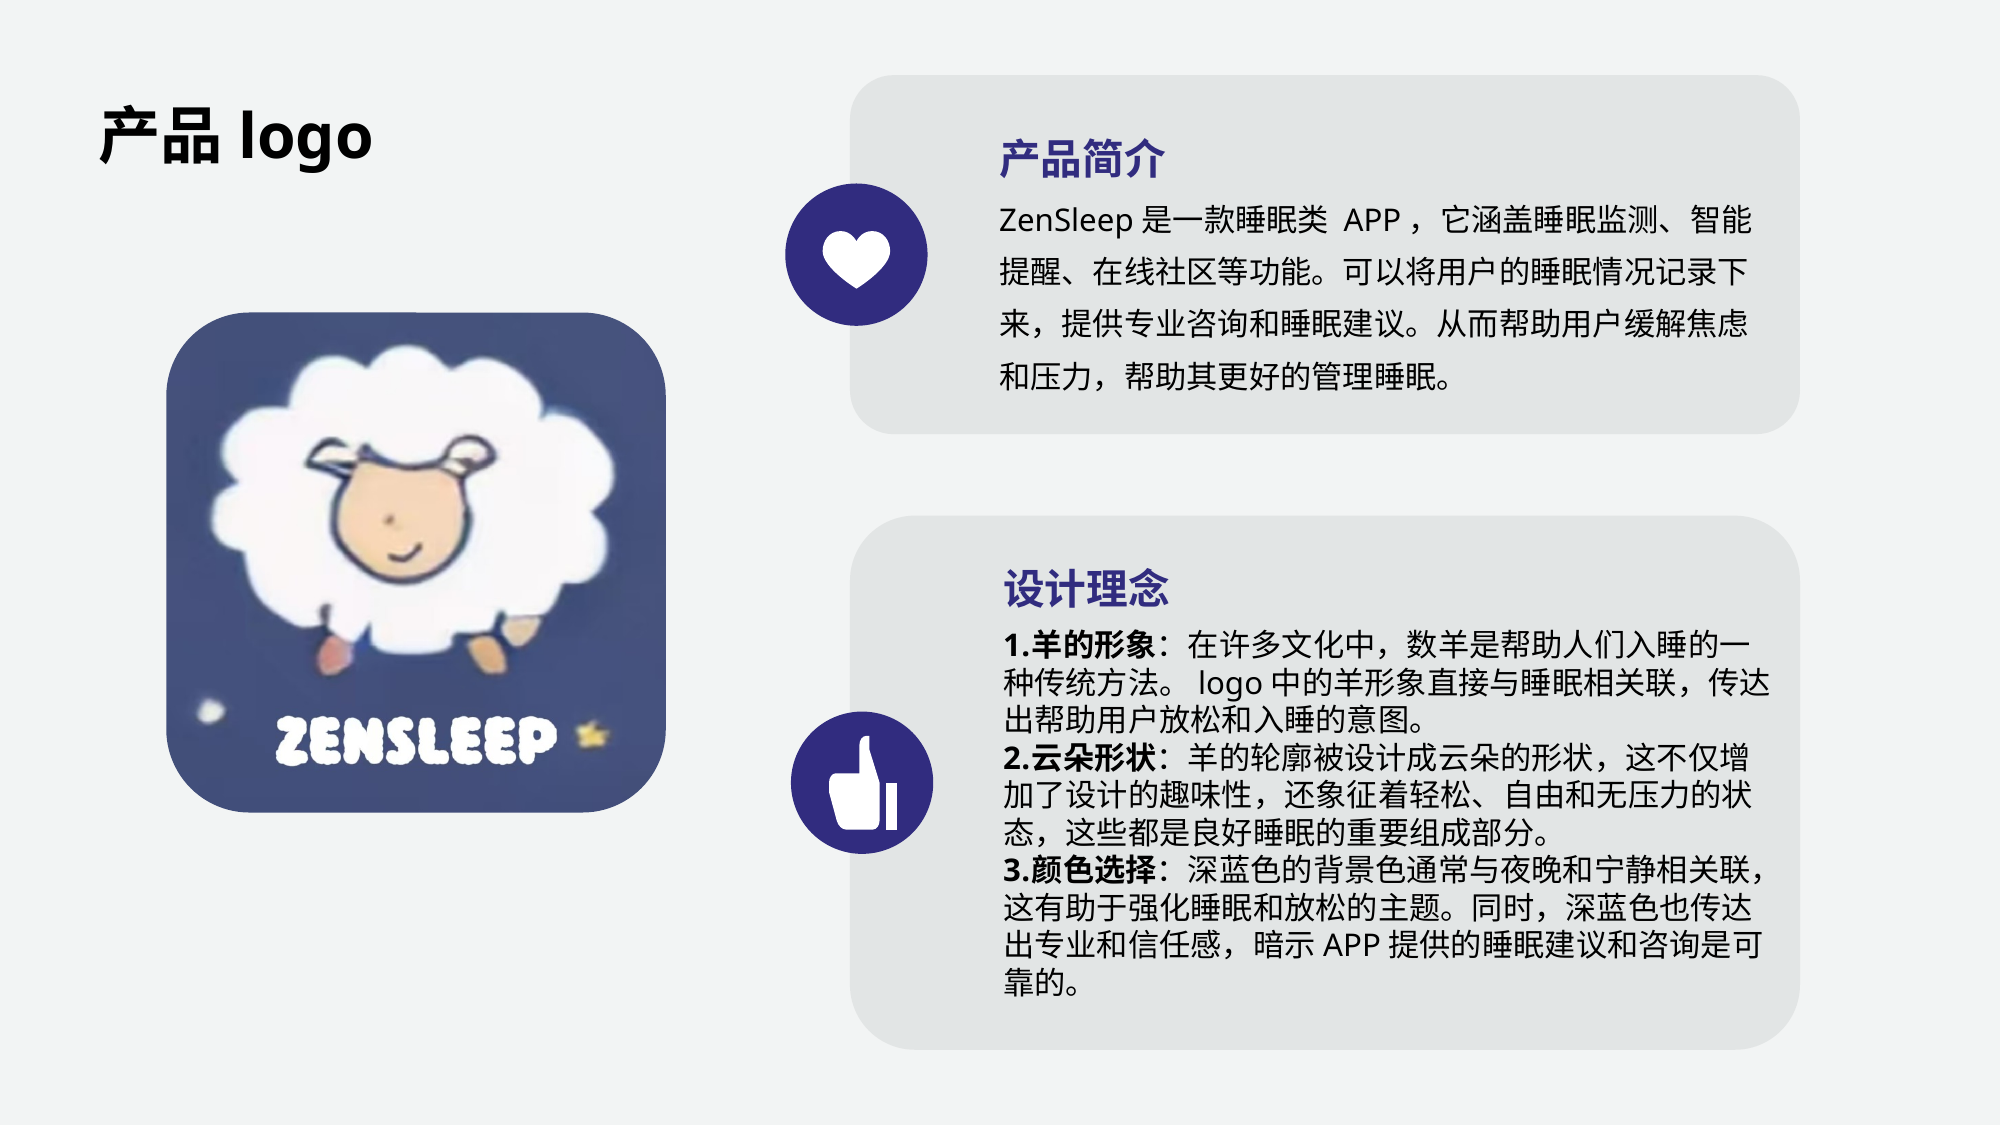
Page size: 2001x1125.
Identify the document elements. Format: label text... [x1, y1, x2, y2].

text_box [790, 711, 934, 854]
text_box ZenSleep是一款睡眠类 APP，它涵盖睡眠监测、智能提醒、在线社区等功能。可以将用户的睡眠情况记录下来，提供专业咨询和睡眠建议。从而帮助用户缓解焦虑和压力，帮助其更好的管理睡眠。 [988, 194, 1775, 408]
text_box [849, 515, 1801, 1050]
text_box [785, 183, 928, 326]
picture [166, 312, 666, 813]
text_box [829, 735, 880, 830]
text_box 产品logo [78, 43, 1922, 194]
text_box 羊的形象：在许多文化中，数羊是帮助人们入睡的一种传统方法。logo中的羊形象直接与睡眠相关联，传达出帮助用户放松和入睡的意图。 云朵形状：羊的轮廓被设计成云朵的形状，这不仅增加了设计的趣味性，还象征着轻松、自由和无压力的状态，这些都是良好睡眠的重要组成部分。 颜色选择：深蓝色的背景色通常与夜晚和宁静相关联，这有助于强化睡眠和放松的主题。同时，深蓝色也传达出专业和信任感，暗示APP提供的睡眠建议和咨询是可靠的。 [992, 643, 1788, 983]
text_box [849, 194, 1801, 435]
text_box [822, 231, 891, 289]
text_box 设计理念 [992, 515, 1200, 636]
text_box [886, 782, 897, 830]
